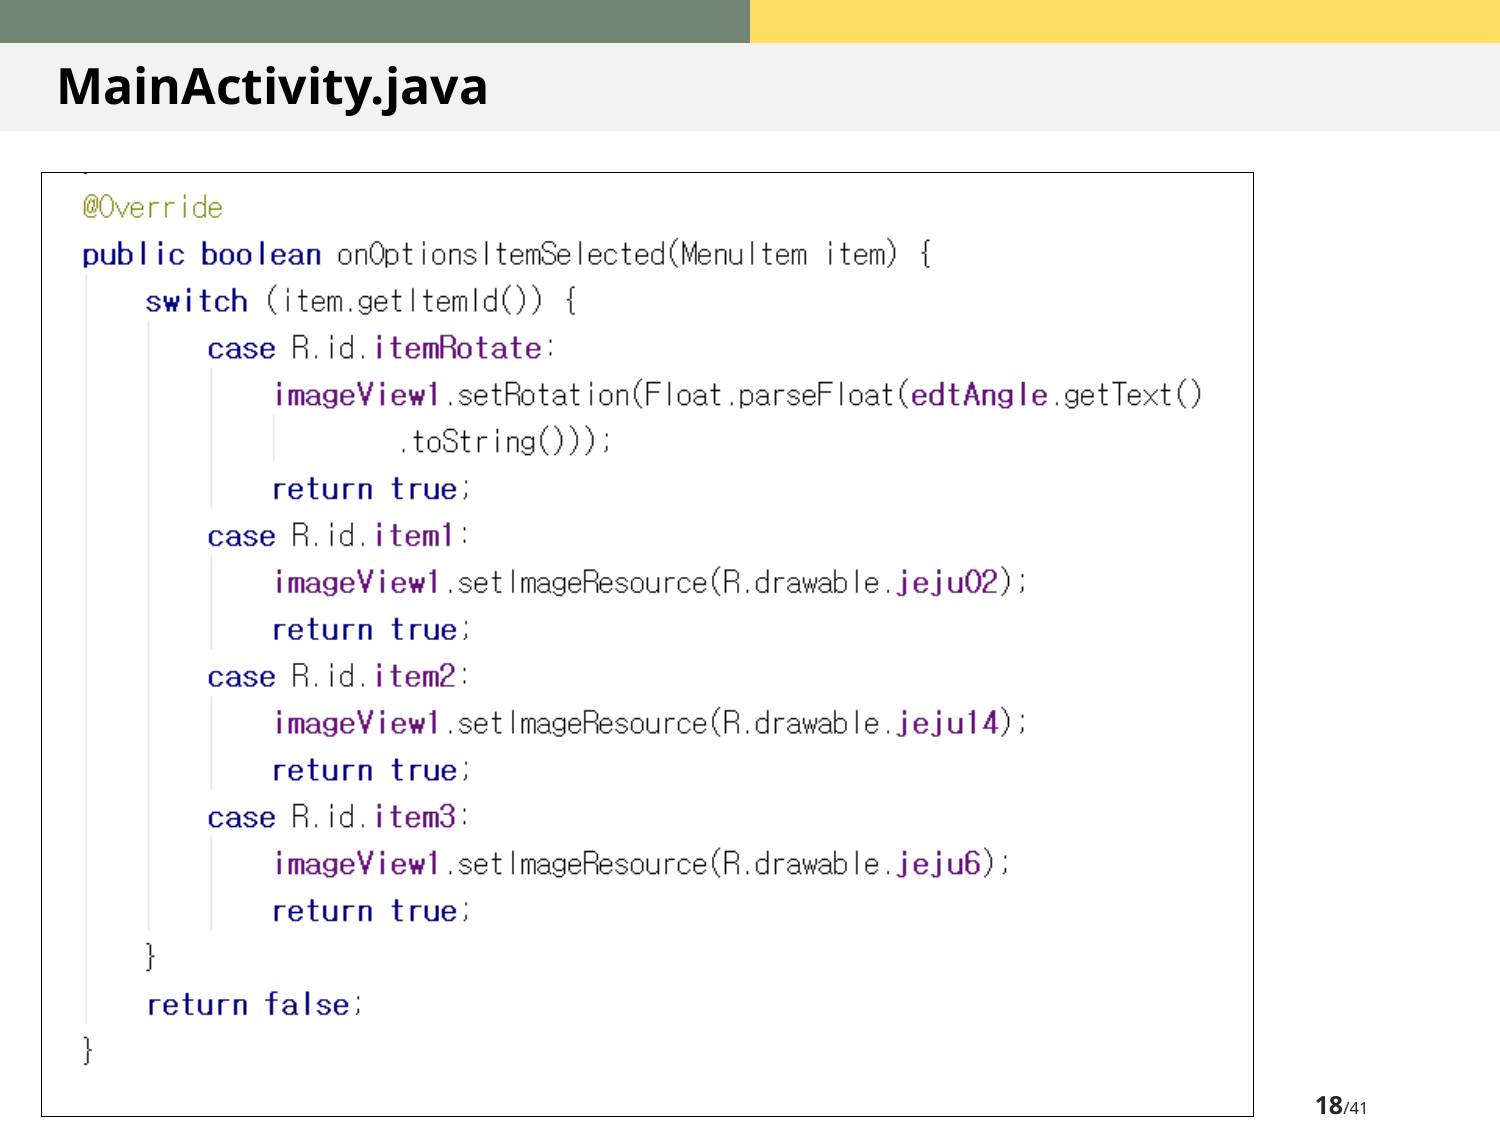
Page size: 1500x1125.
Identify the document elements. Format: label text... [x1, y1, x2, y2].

title MainActivity.java [41, 42, 1459, 128]
picture [40, 172, 1254, 1117]
